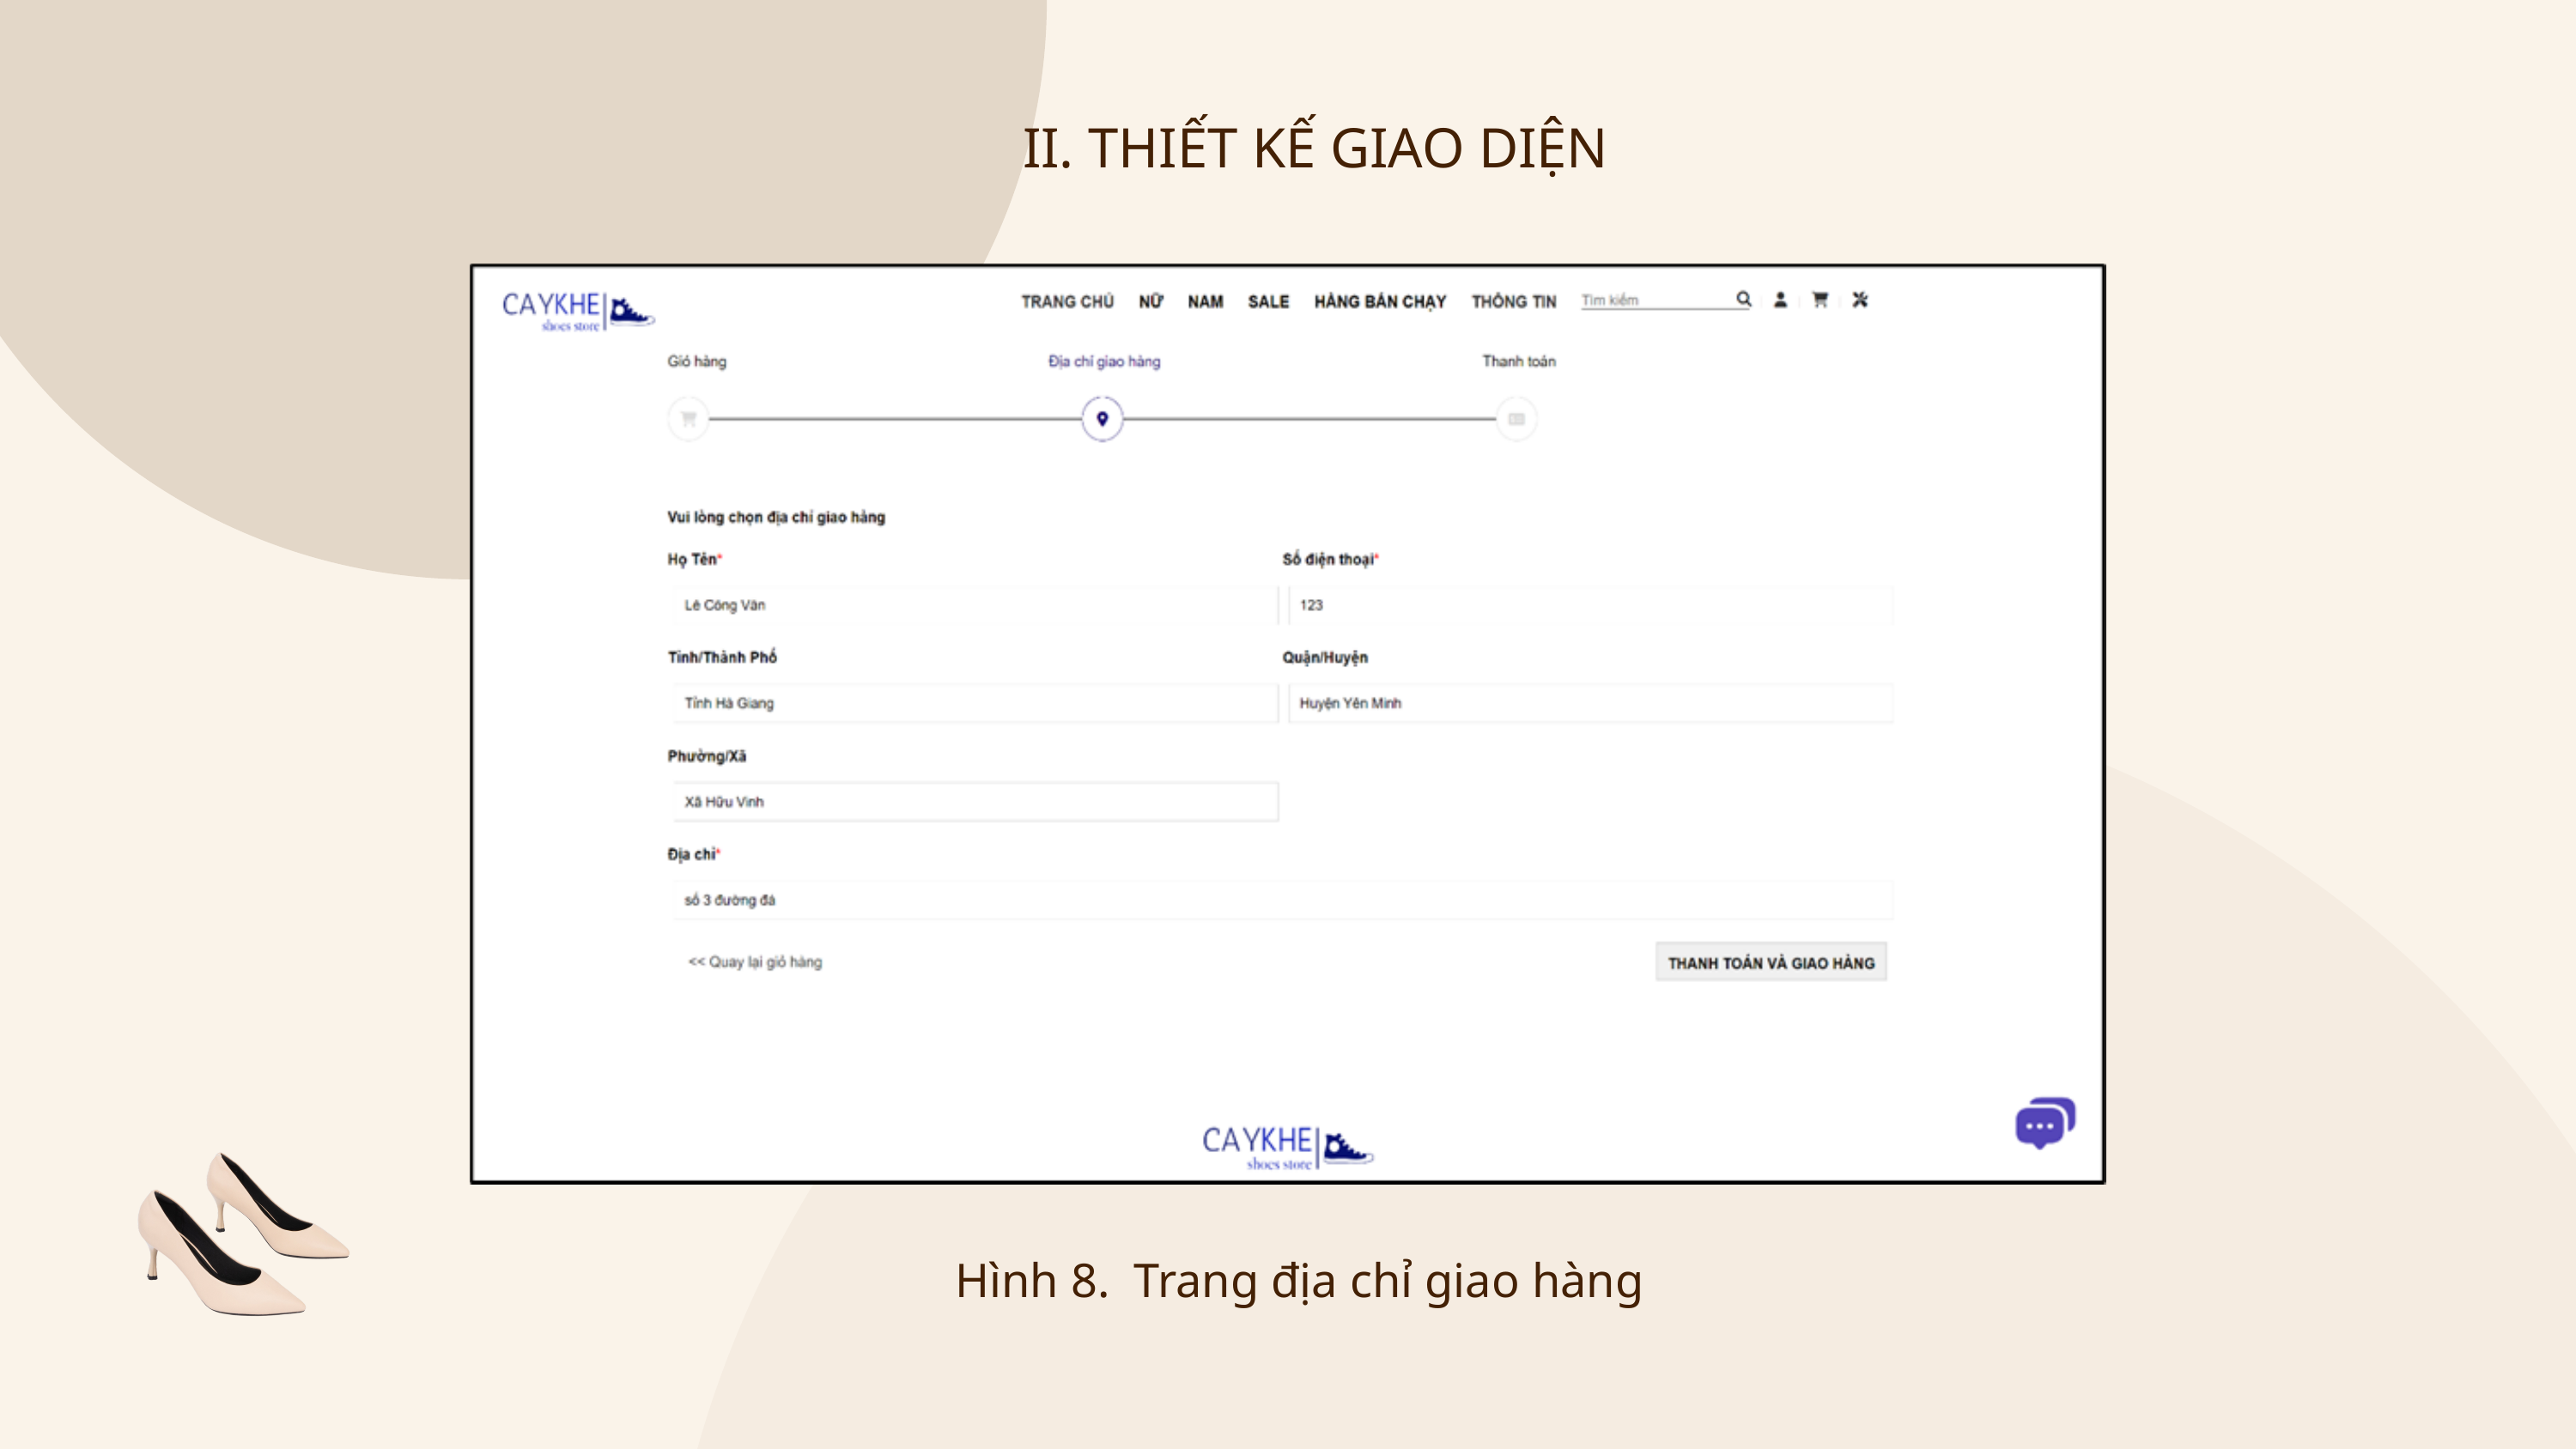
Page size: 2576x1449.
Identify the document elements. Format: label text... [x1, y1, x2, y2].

text_box II. THIẾT KẾ GIAO DIỆN [1011, 113, 1704, 179]
text_box [470, 264, 2106, 1185]
text_box [107, 1093, 382, 1367]
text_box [730, 683, 2576, 1449]
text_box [0, 0, 1007, 580]
